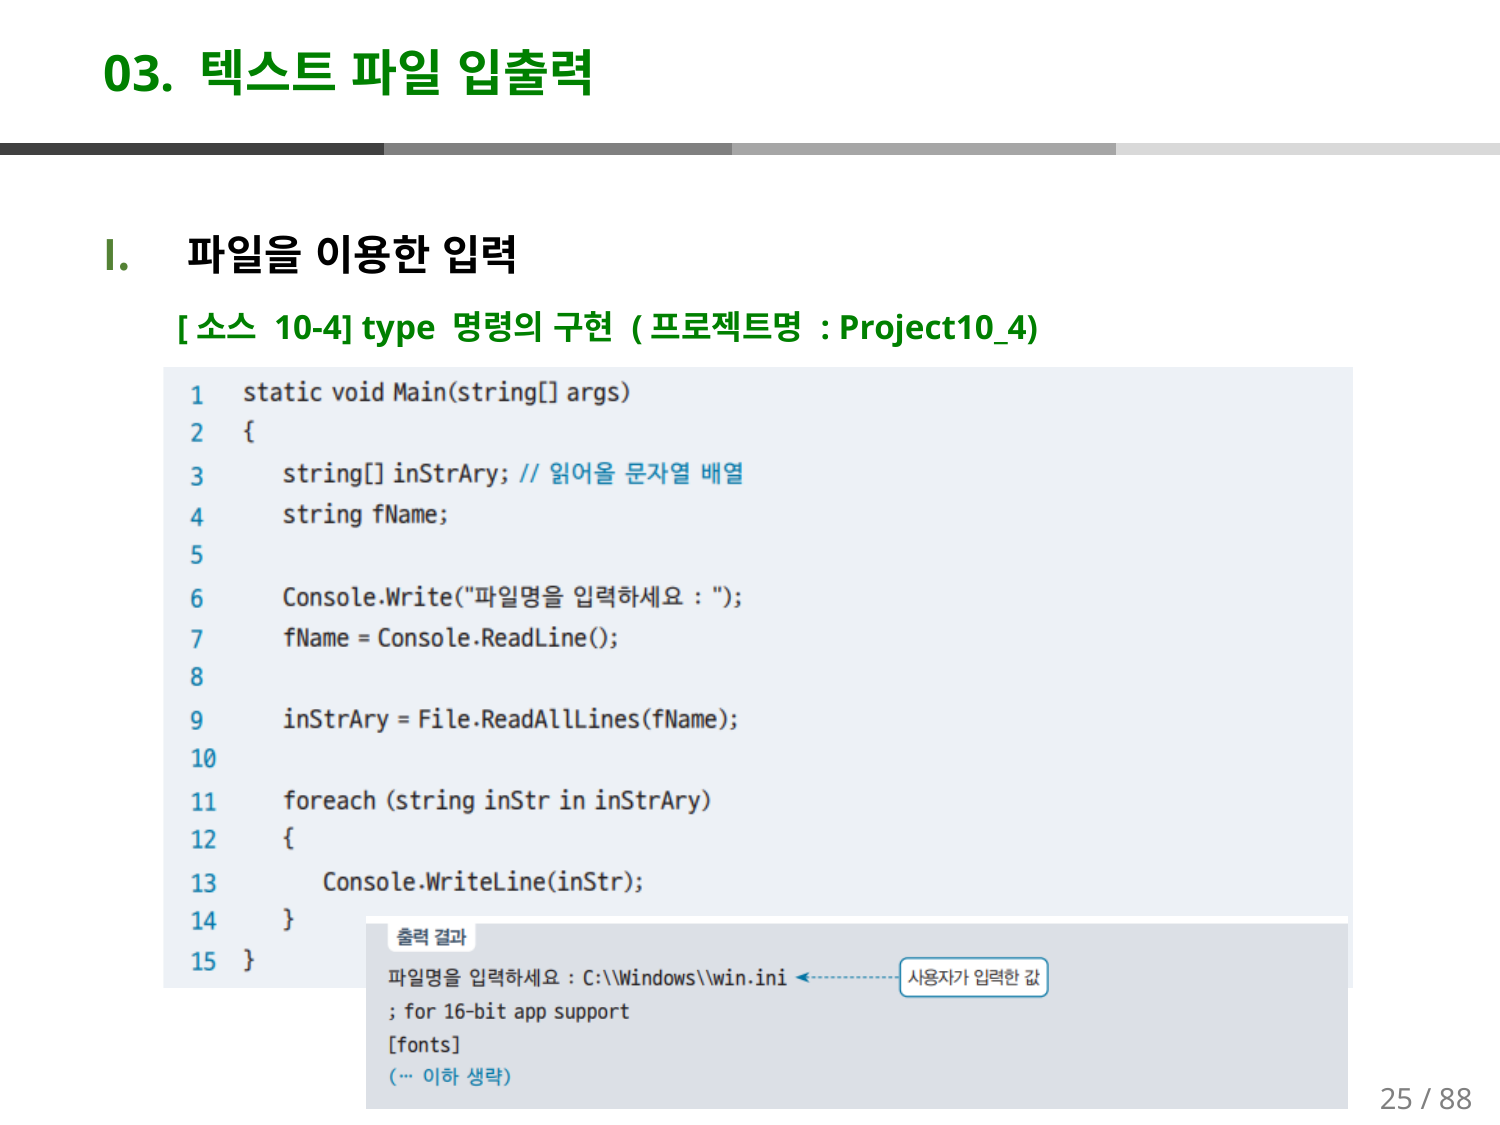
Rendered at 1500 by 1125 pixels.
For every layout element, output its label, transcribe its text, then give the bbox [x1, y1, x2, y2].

title 03. 텍스트 파일 입출력 [88, 30, 1400, 121]
picture [158, 367, 1353, 1110]
list 파일을 이용한 입력 [소스 10-4] type 명령의 구현 (프로젝트명 : Project10_4) [88, 196, 1424, 1125]
